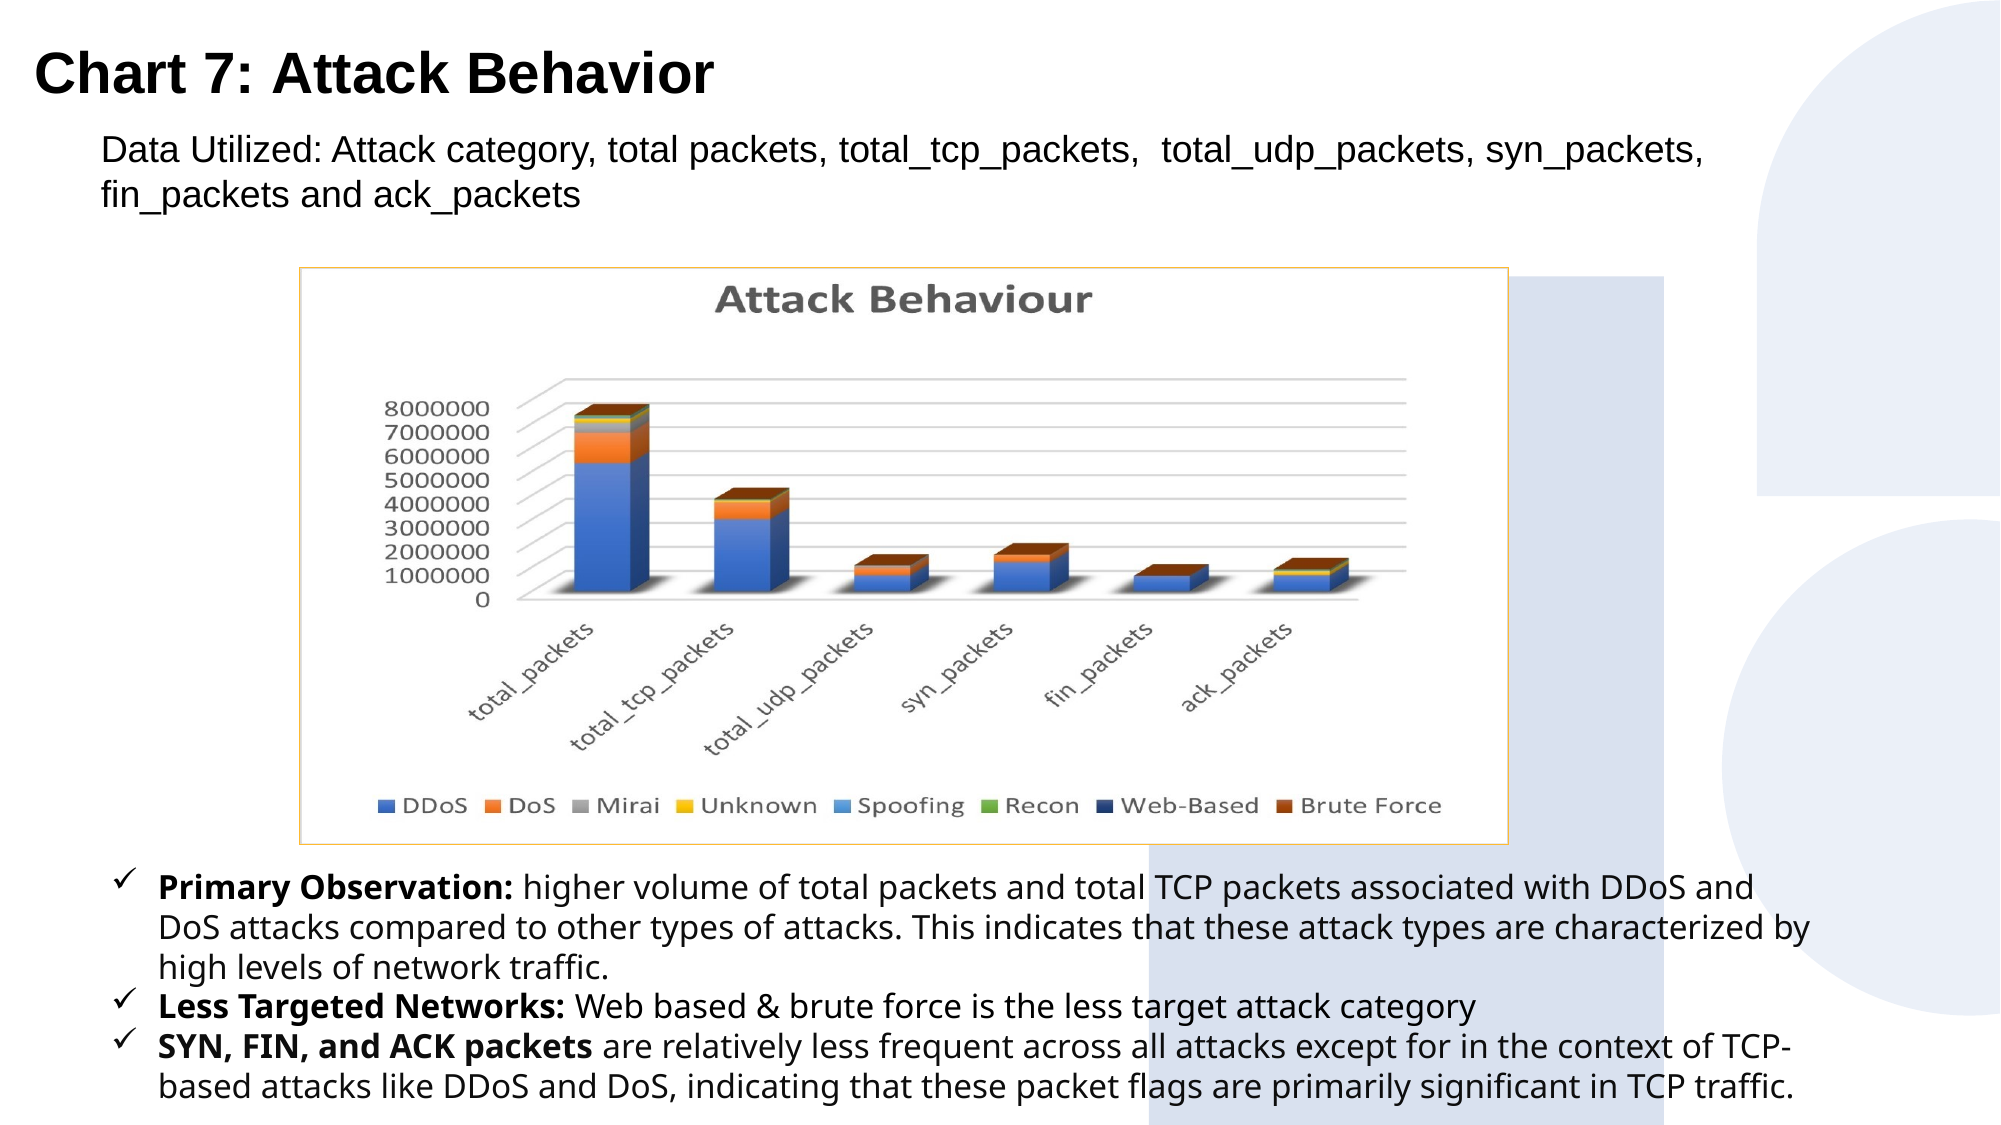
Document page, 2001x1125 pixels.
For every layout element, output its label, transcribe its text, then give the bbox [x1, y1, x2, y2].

text_box Data Utilized: Attack category, total packets, total_tcp_packets, total_udp_packets, syn_packets, fin_packets and ack_packets [85, 117, 1830, 251]
text_box Chart 7: Attack Behavior [19, 27, 1953, 113]
picture [299, 267, 1509, 845]
text_box Primary Observation: higher volume of total packets and total TCP packets associated with DDoS and DoS attacks compared to other types of attacks. This indicates that these attack types are characterized by high levels of network traffic. Less Targeted Networks: Web based & brute force is the less target attack category SYN, FIN, and ACK packets are relatively less frequent across all attacks except for in the context of TCP-based attacks like DDoS and DoS, indicating that these packet flags are primarily significant in TCP traffic. [96, 858, 1841, 1113]
